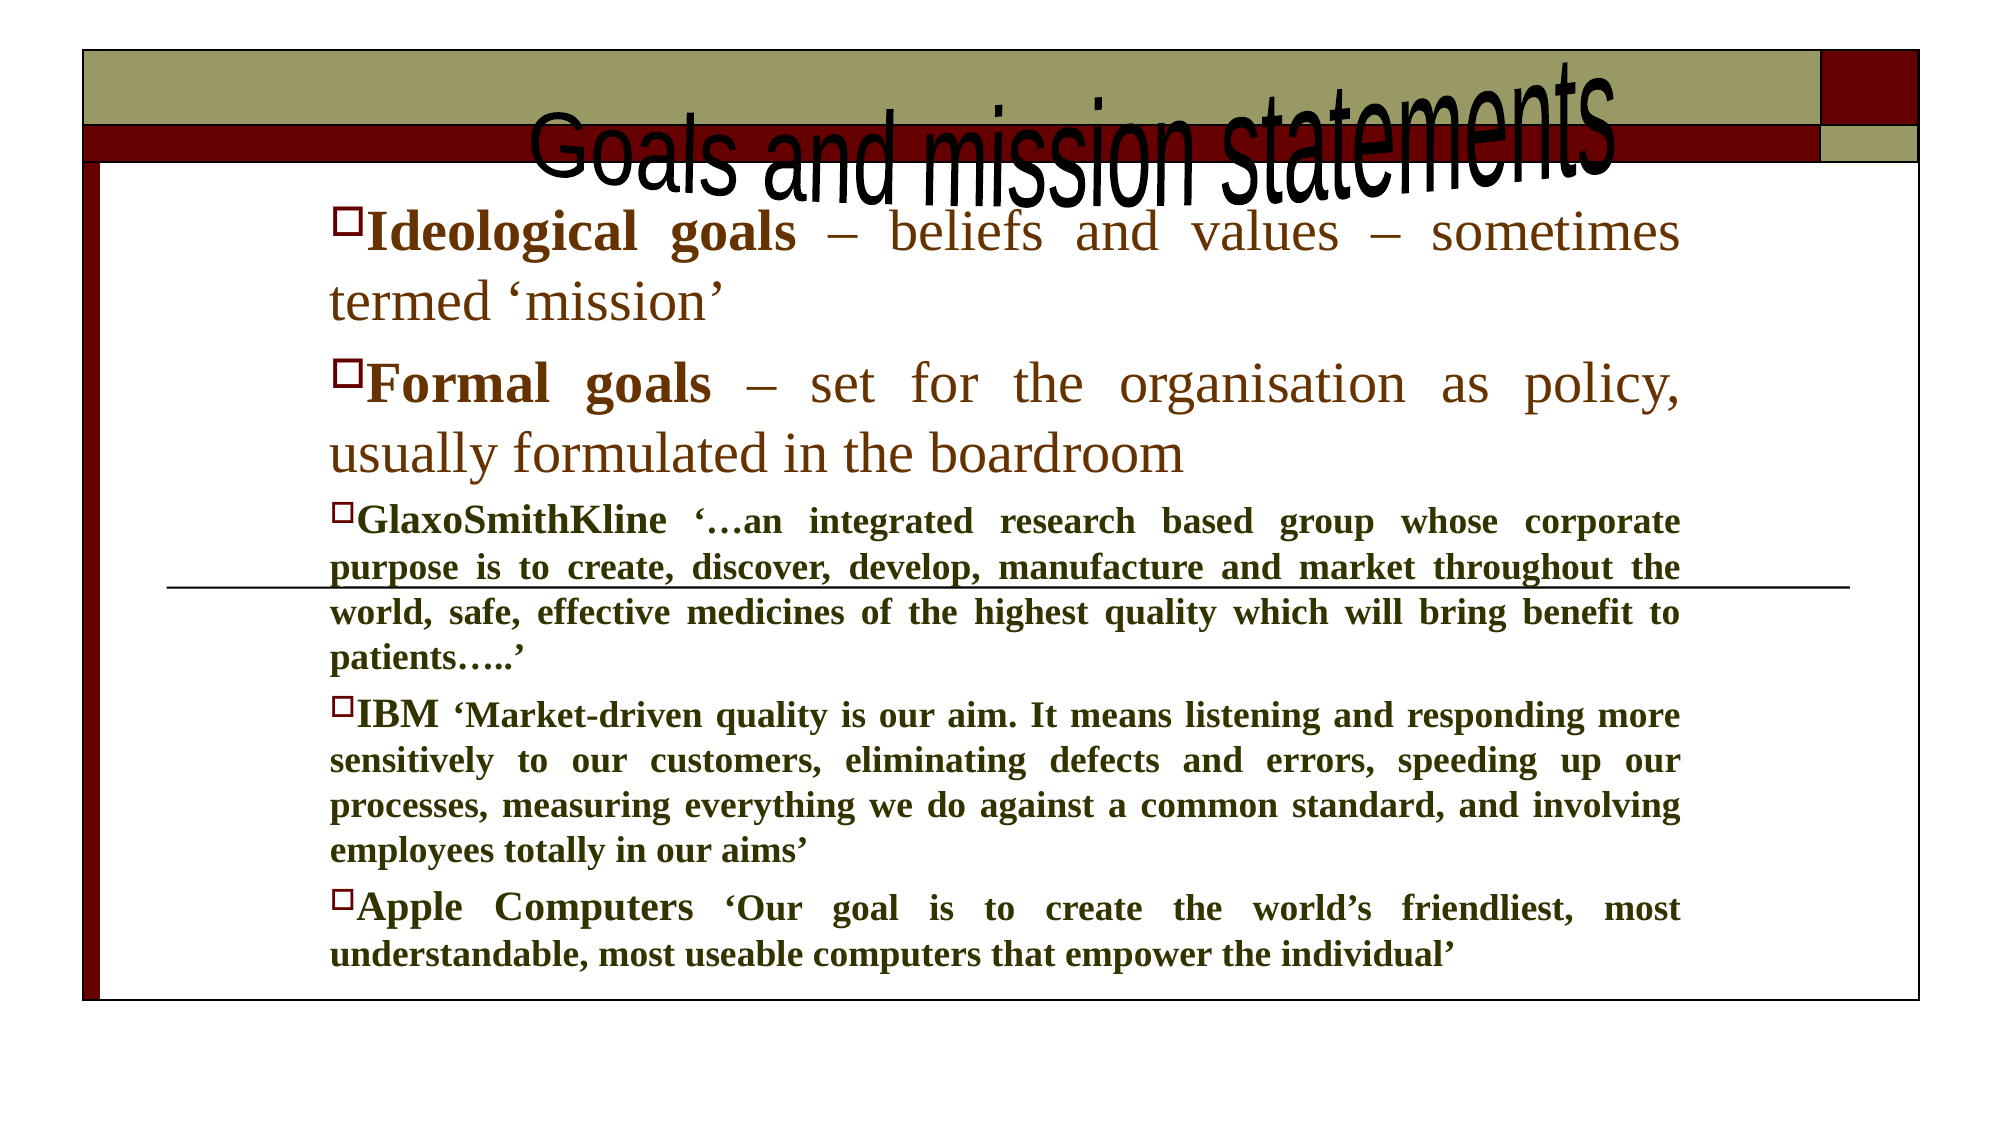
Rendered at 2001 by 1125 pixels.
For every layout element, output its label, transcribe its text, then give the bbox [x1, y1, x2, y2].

subtitle Ideological goals – beliefs and values – sometimes termed ‘mission’ Formal goals – set for the organisation as policy, usually formulated in the boardroom GlaxoSmithKline ‘…an integrated research based group whose corporate purpose is to create, discover, develop, manufacture and market throughout the world, safe, effective medicines of the highest quality which will bring benefit to patients…..’ IBM ‘Market-driven quality is our aim. It means listening and responding more sensitively to our customers, eliminating defects and errors, speeding up our processes, measuring everything we do against a common standard, and involving employees totally in our aims’ Apple Computers ‘Our goal is to create the world’s friendliest, most understandable, most useable computers that empower the individual’ [314, 184, 1697, 1083]
